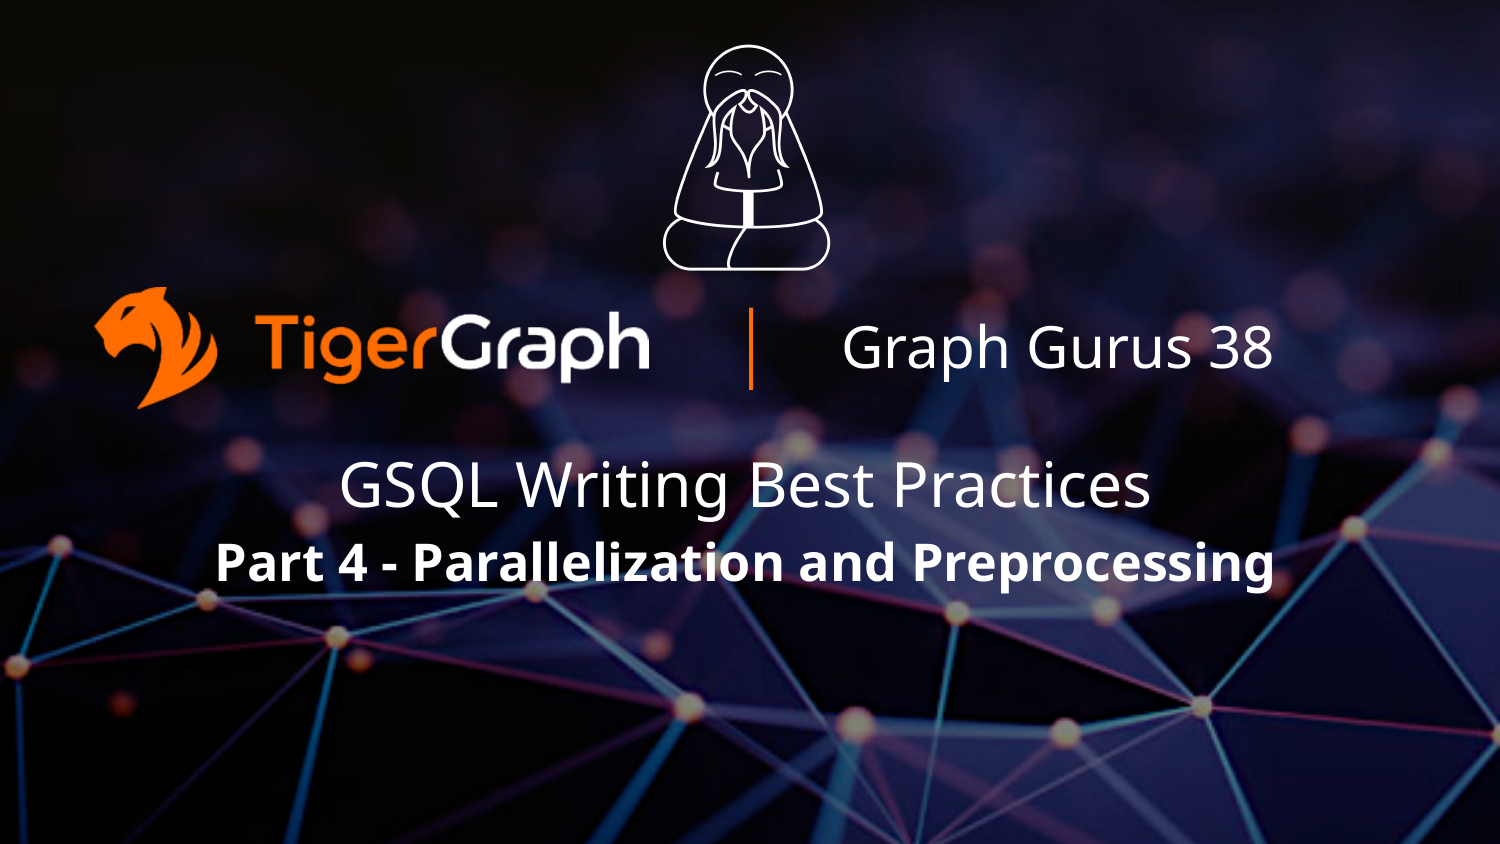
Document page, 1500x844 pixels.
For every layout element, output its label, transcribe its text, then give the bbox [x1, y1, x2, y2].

title Graph Gurus 38 [830, 268, 1432, 423]
subtitle GSQL Writing Best Practices Part 4 - Parallelization and Preprocessing [67, 429, 1425, 596]
picture [0, 0, 1500, 844]
